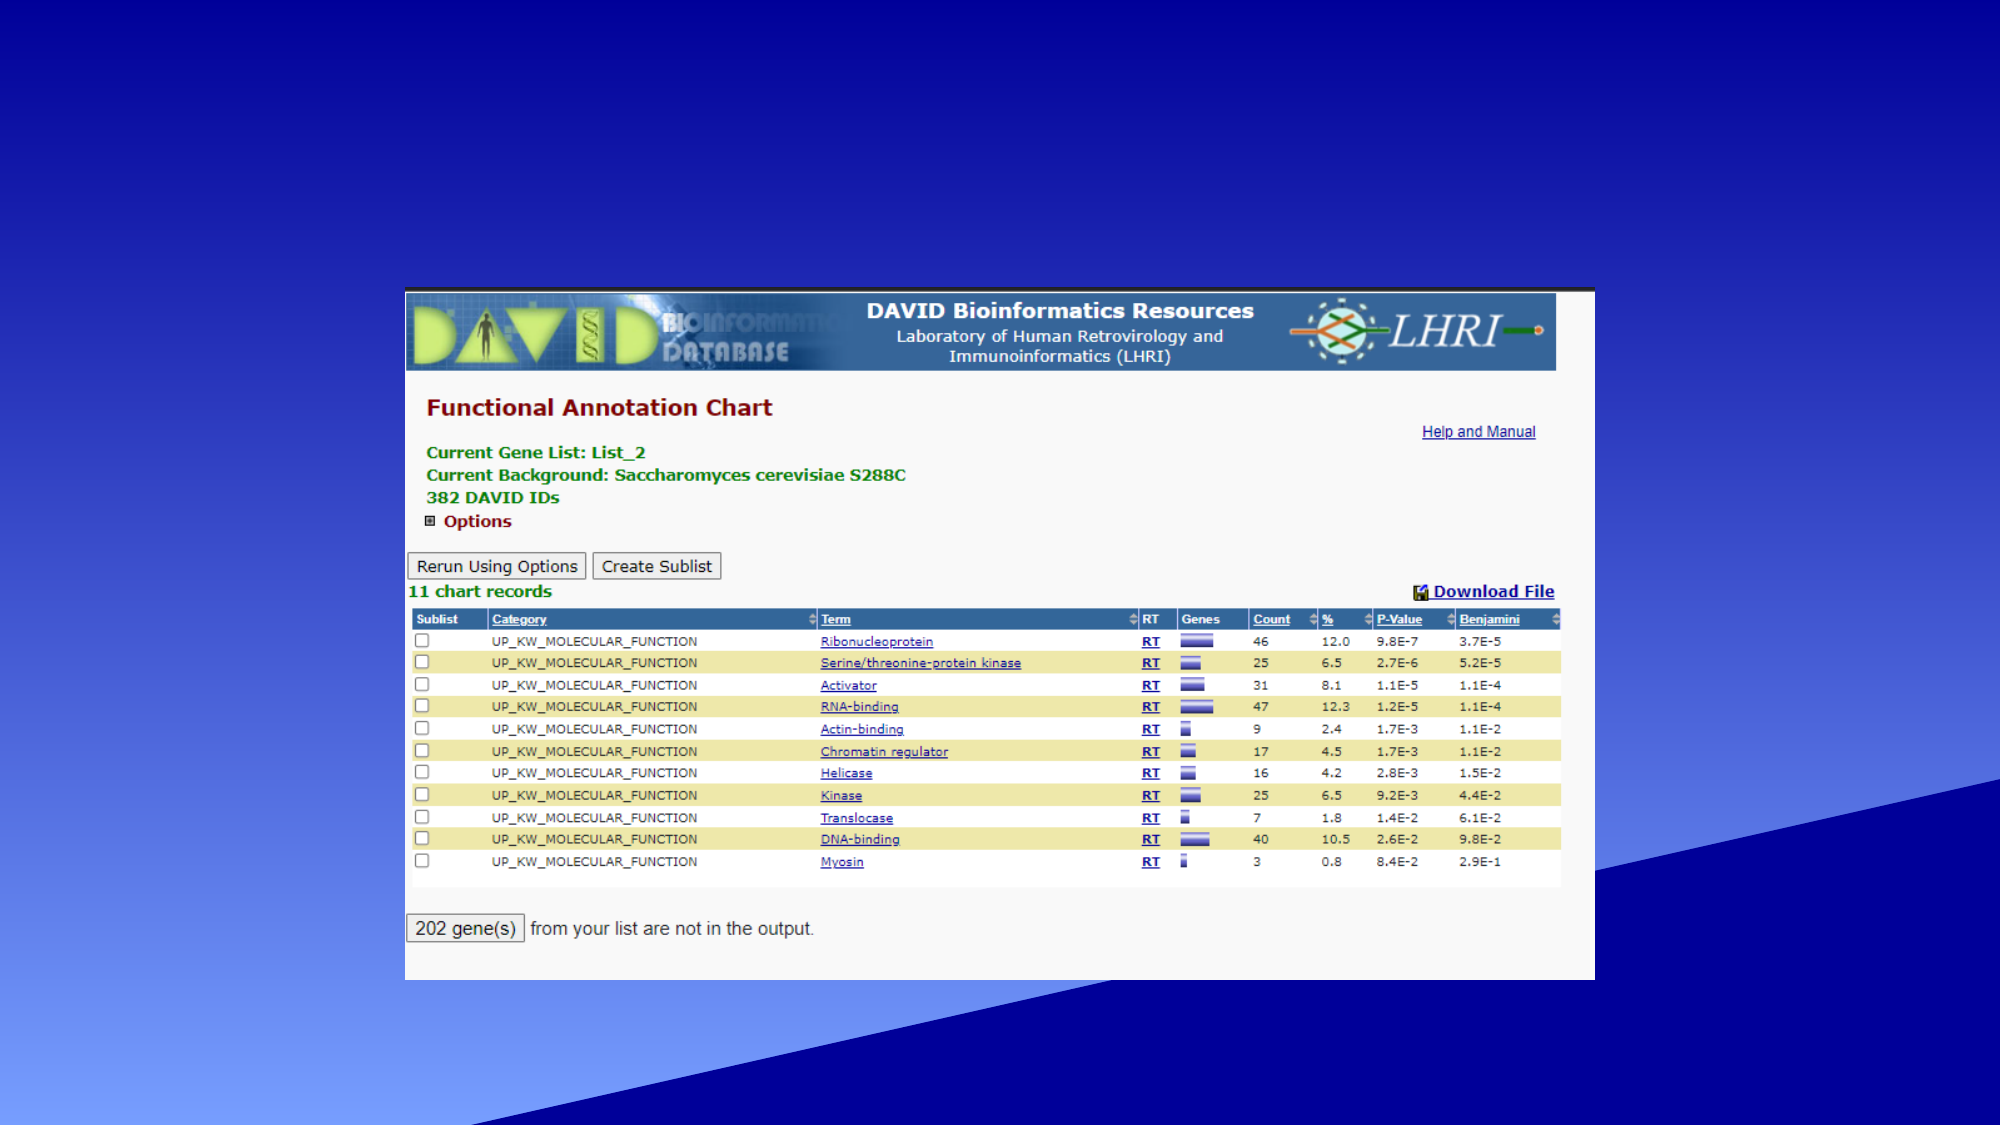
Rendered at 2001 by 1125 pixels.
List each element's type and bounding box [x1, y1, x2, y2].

list [405, 287, 1595, 980]
